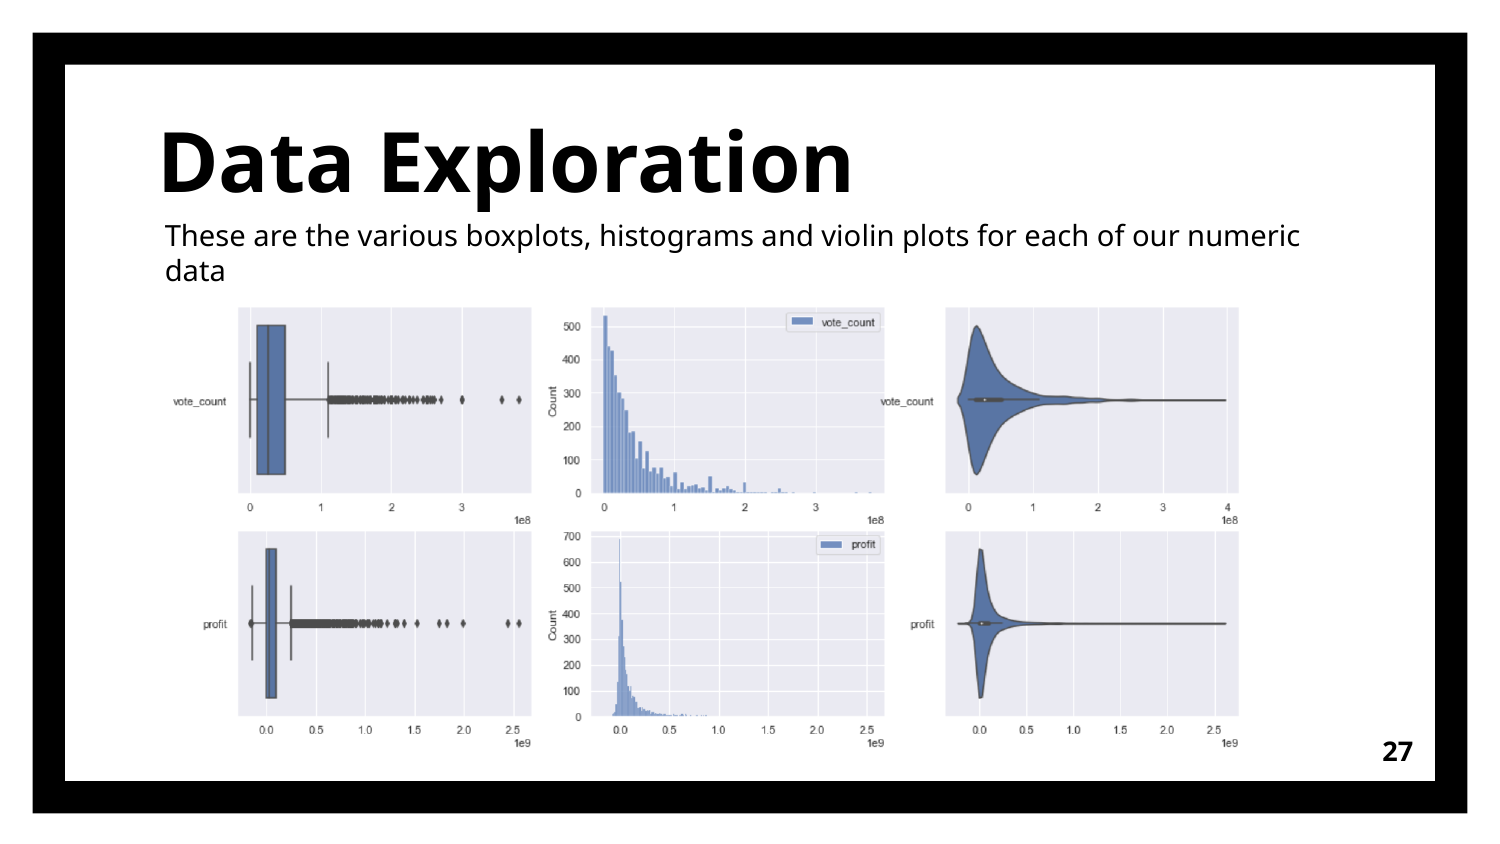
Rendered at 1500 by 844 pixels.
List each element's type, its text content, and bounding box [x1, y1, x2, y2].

slide_number 27 [1338, 720, 1429, 786]
title Data Exploration [142, 100, 978, 225]
text_box These are the various boxplots, histograms and violin plots for each of our numeric data [149, 202, 1354, 303]
picture [162, 299, 1254, 757]
